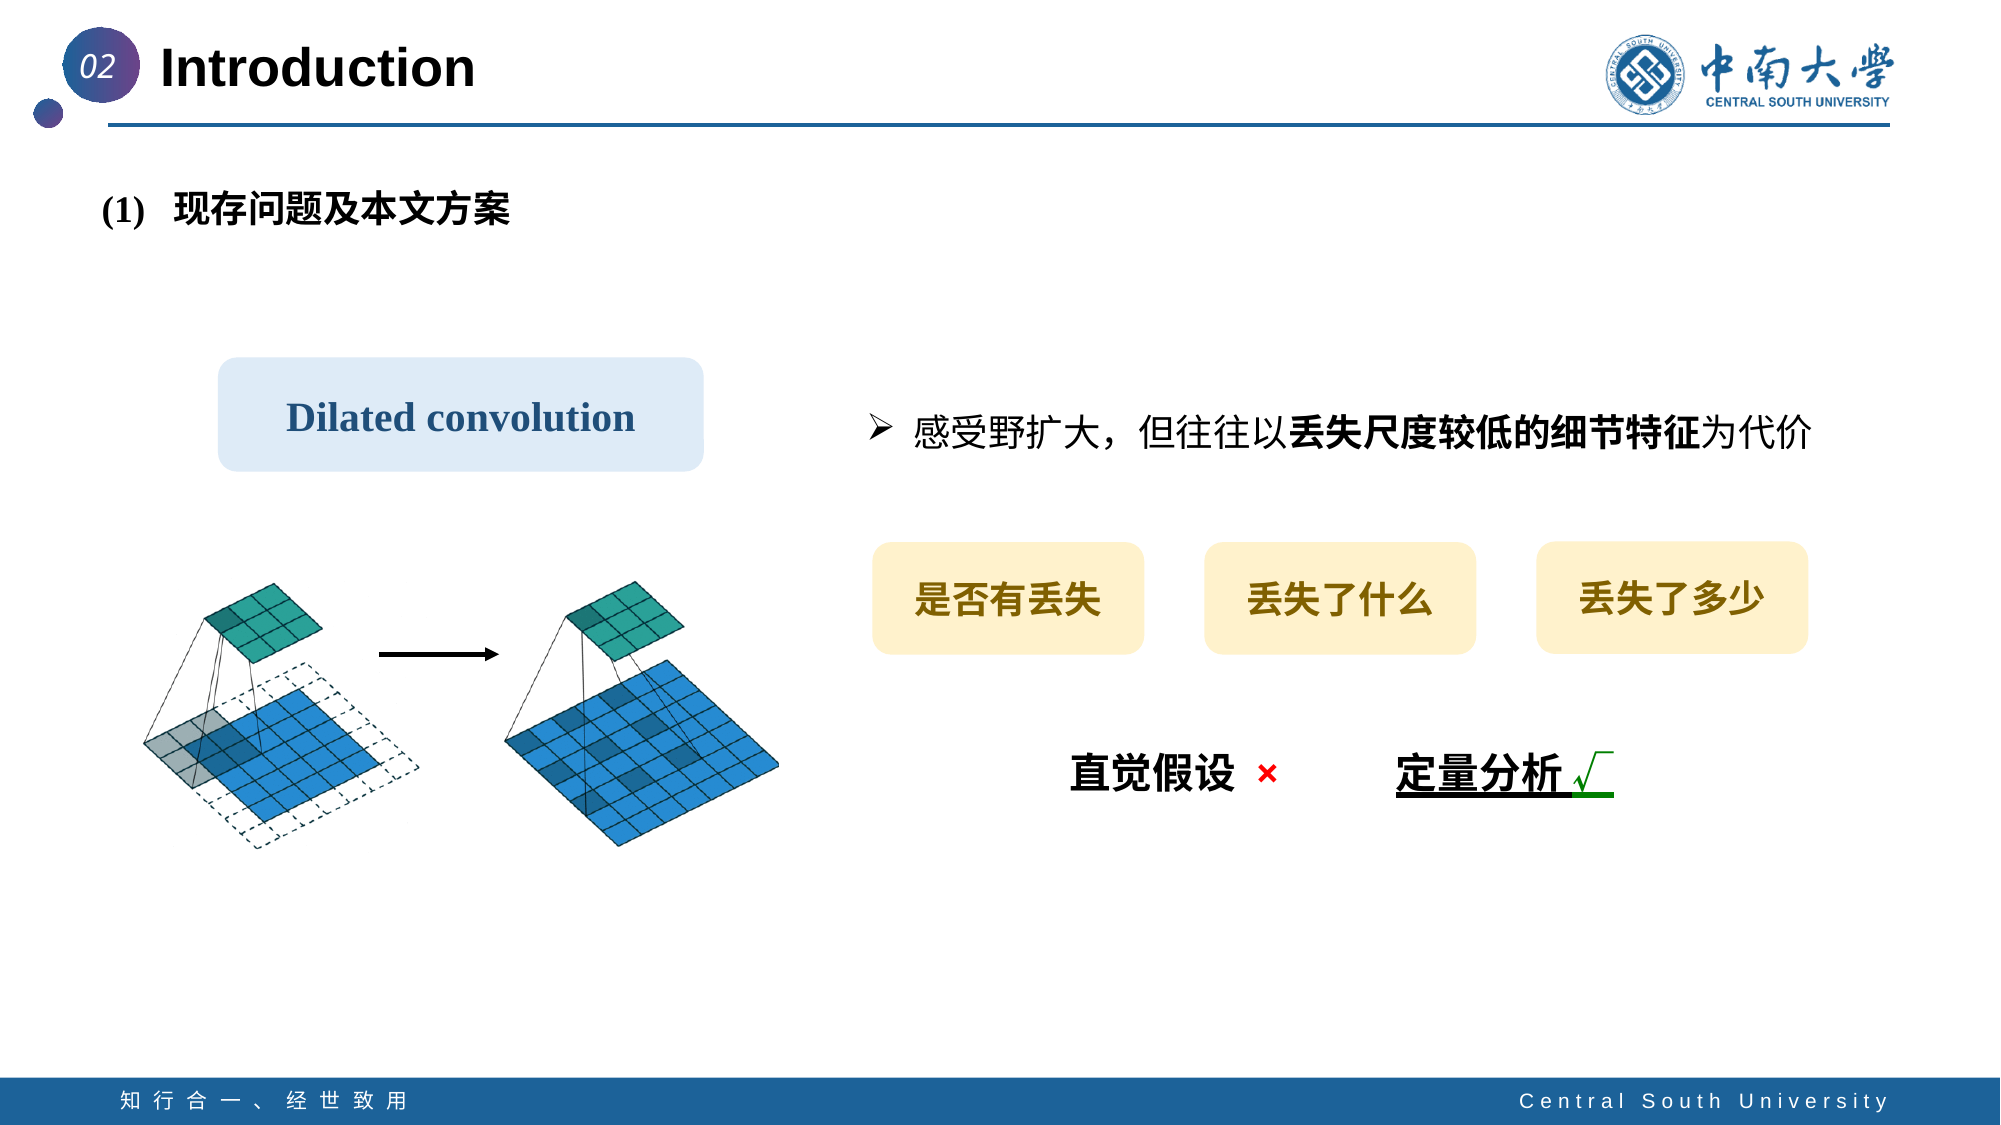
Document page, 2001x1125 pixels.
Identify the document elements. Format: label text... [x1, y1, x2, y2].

text_box Dilated convolution [216, 356, 705, 473]
text_box 知行合一、经世致用 [105, 1080, 423, 1120]
text_box (1) 现存问题及本文方案 [86, 177, 809, 238]
text_box Introduction [160, 26, 532, 106]
text_box 直觉假设 × [1054, 739, 1295, 805]
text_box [33, 26, 153, 128]
text_box Central South University [1504, 1080, 1902, 1120]
text_box 定量分析 √ [1381, 739, 1629, 805]
text_box [0, 1077, 2000, 1125]
picture [494, 577, 779, 855]
picture [1595, 28, 1907, 121]
picture [139, 575, 427, 856]
text_box 感受野扩大，但往往以丢失尺度较低的细节特征为代价 [851, 401, 1829, 462]
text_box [872, 541, 1809, 655]
